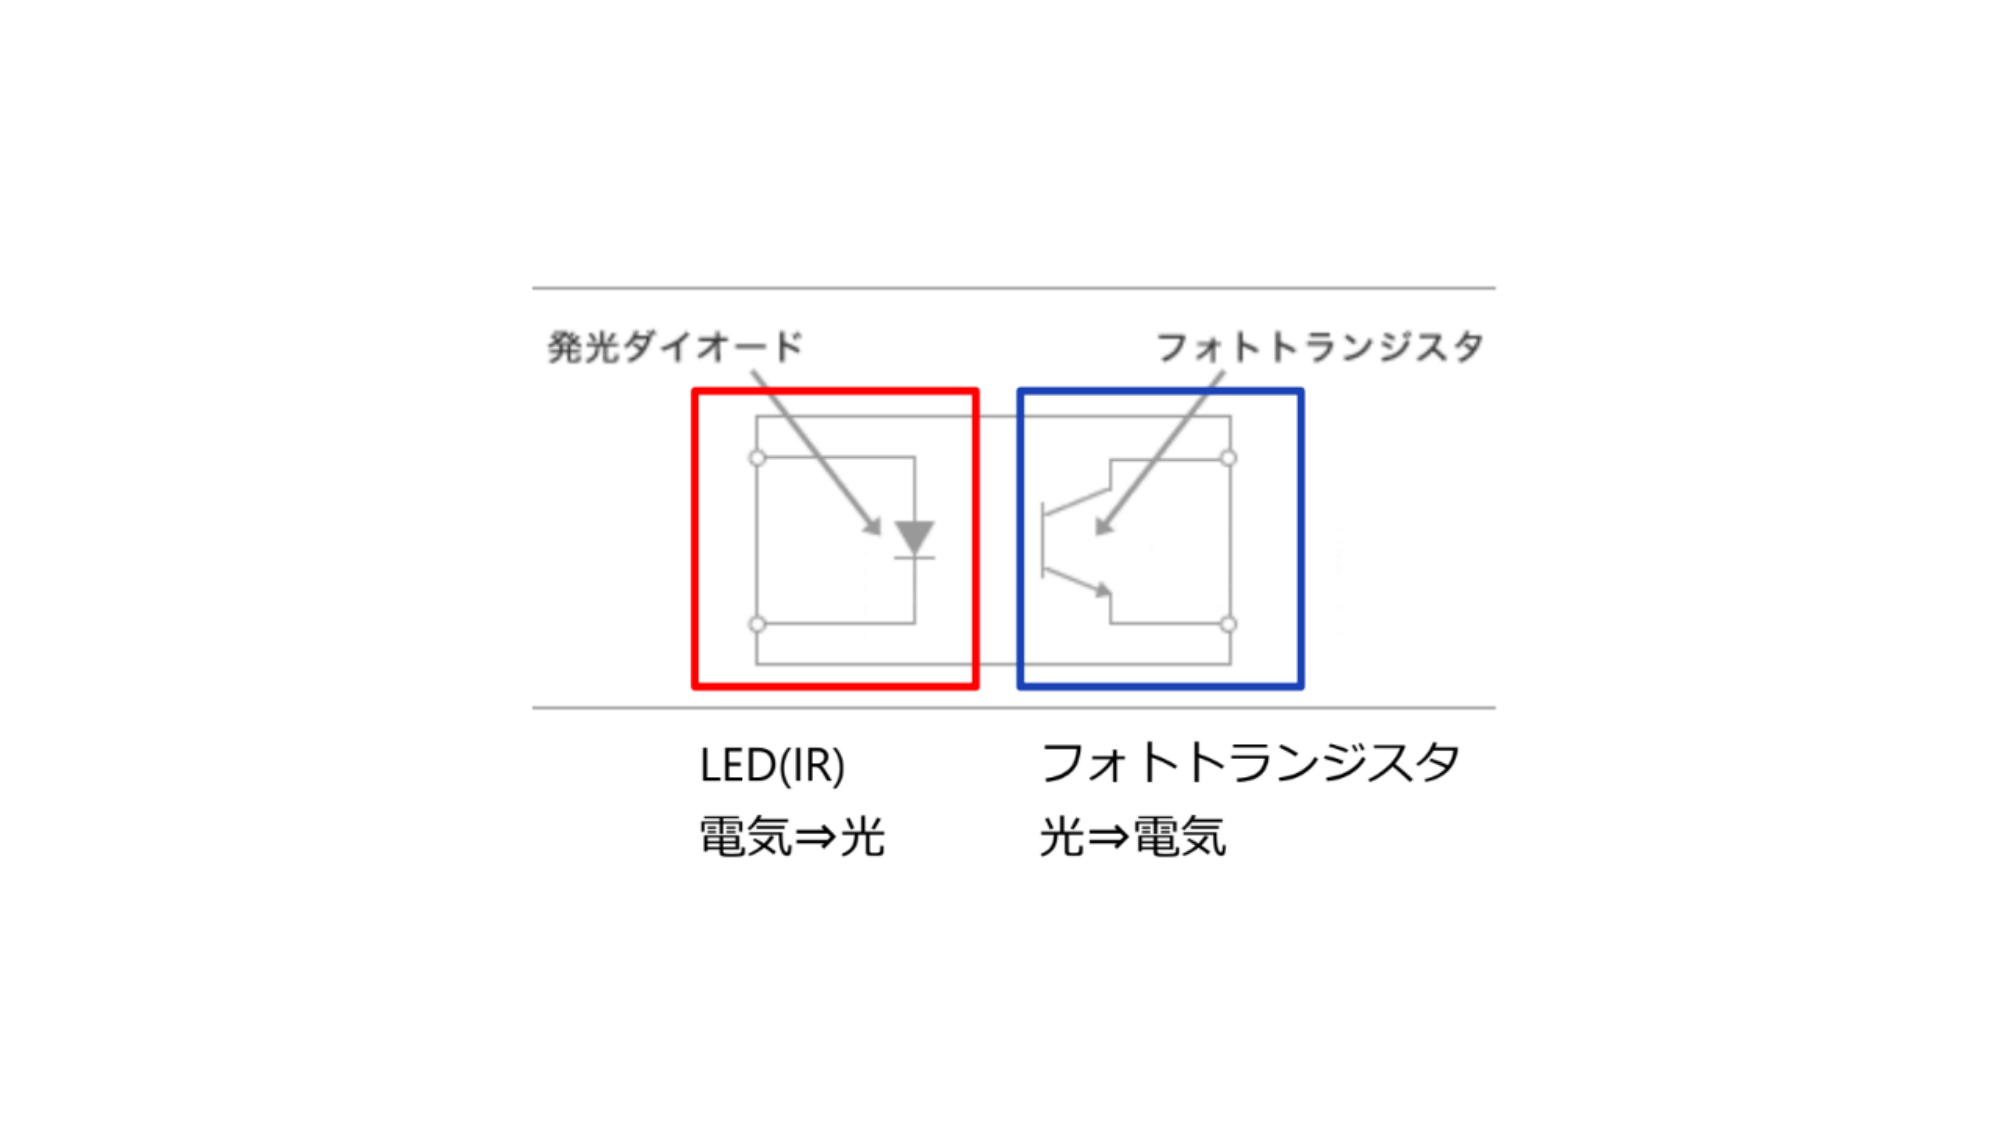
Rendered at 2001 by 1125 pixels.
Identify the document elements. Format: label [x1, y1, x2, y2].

picture [475, 244, 1525, 881]
